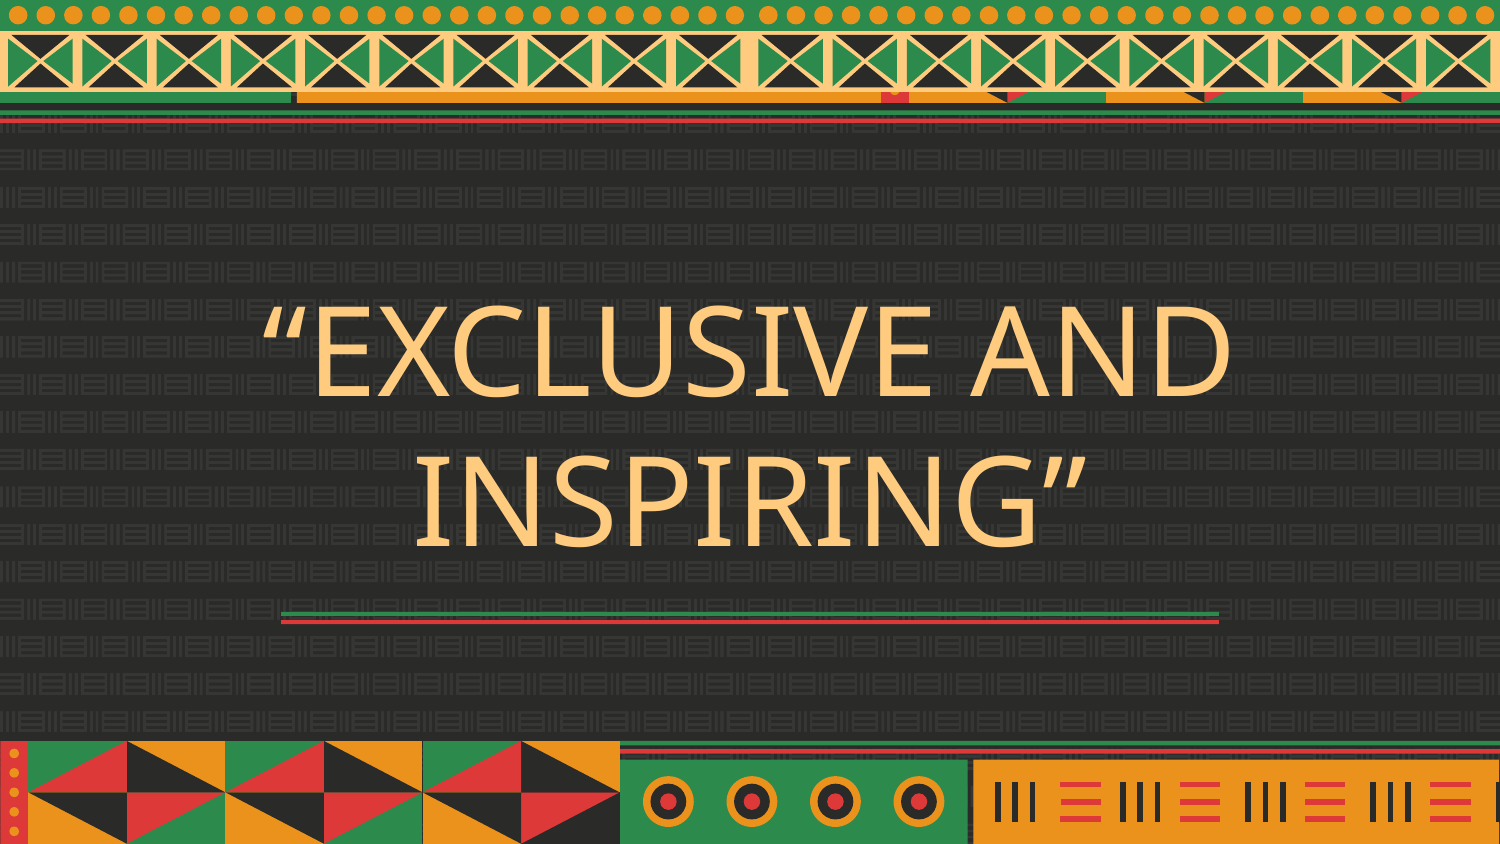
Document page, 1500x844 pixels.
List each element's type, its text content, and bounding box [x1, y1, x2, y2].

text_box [0, 0, 1500, 124]
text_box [330, 611, 1170, 625]
title “EXCLUSIVE AND INSPIRING” [227, 242, 1273, 601]
